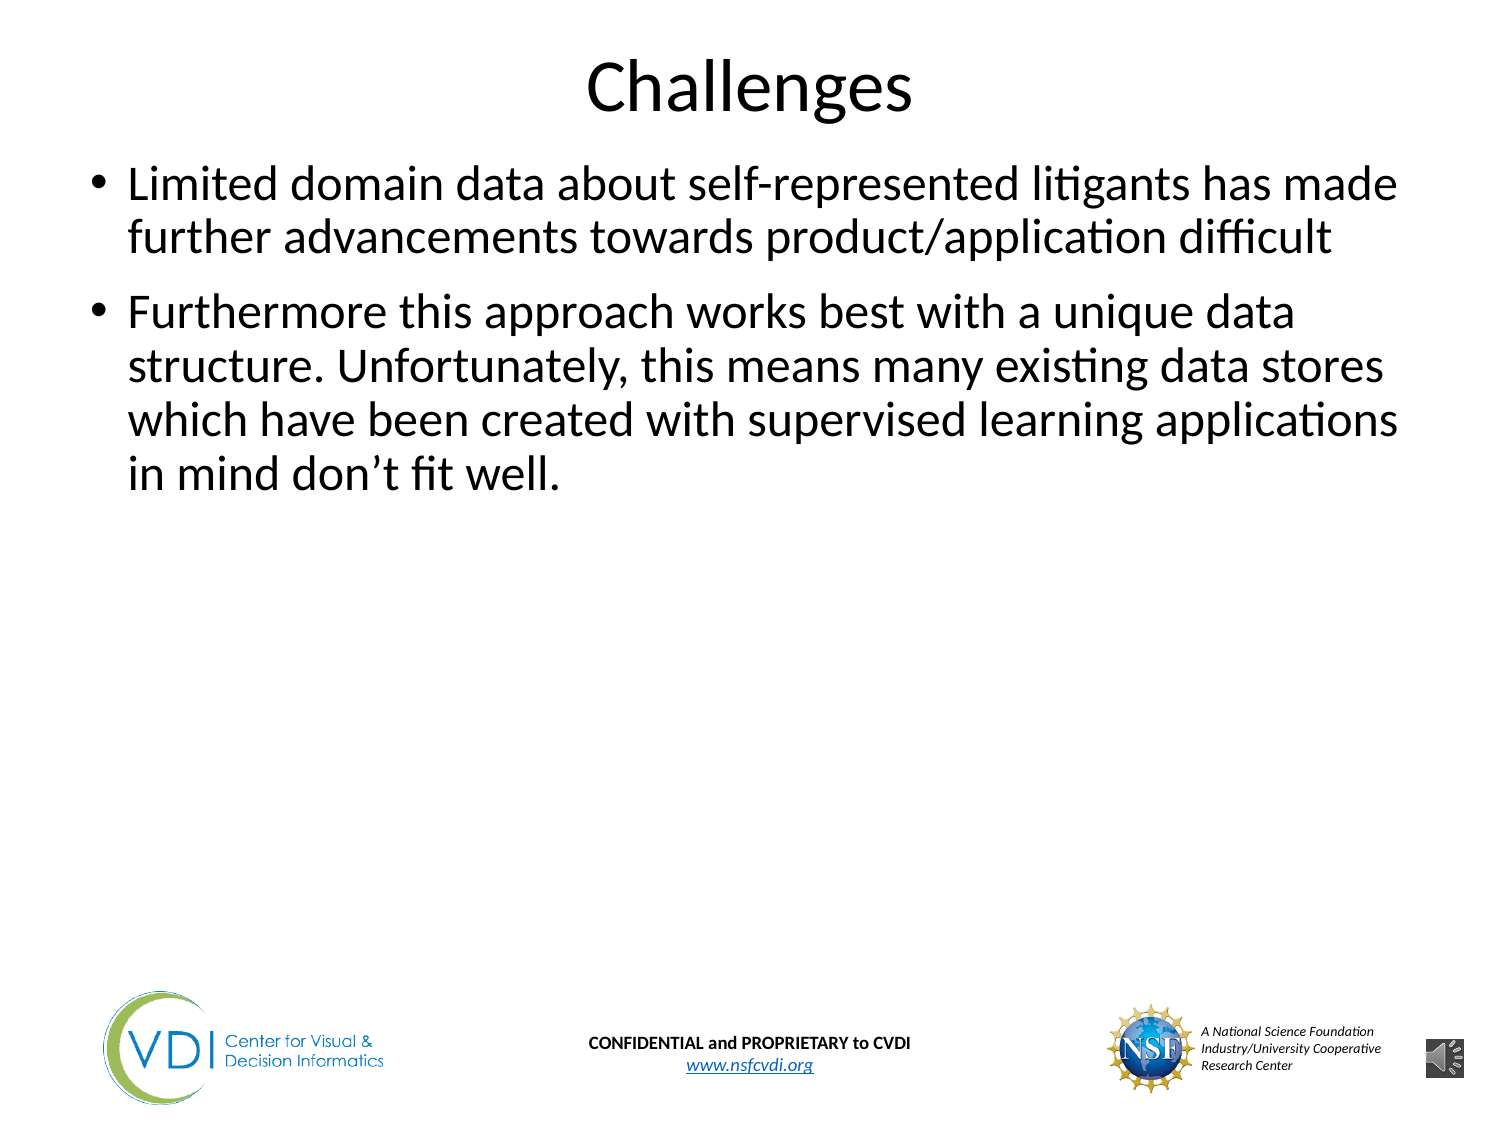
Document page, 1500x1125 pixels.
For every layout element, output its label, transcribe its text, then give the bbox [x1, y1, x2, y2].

title Challenges [75, 24, 1425, 149]
list Limited domain data about self-represented litigants has made further advancements towards product/application difficult Furthermore this approach works best with a unique data structure. Unfortunately, this means many existing data stores which have been created with supervised learning applications in mind don’t fit well. [75, 149, 1425, 1005]
picture [1105, 1005, 1196, 1094]
picture [103, 1005, 383, 1105]
picture [1424, 1038, 1466, 1079]
